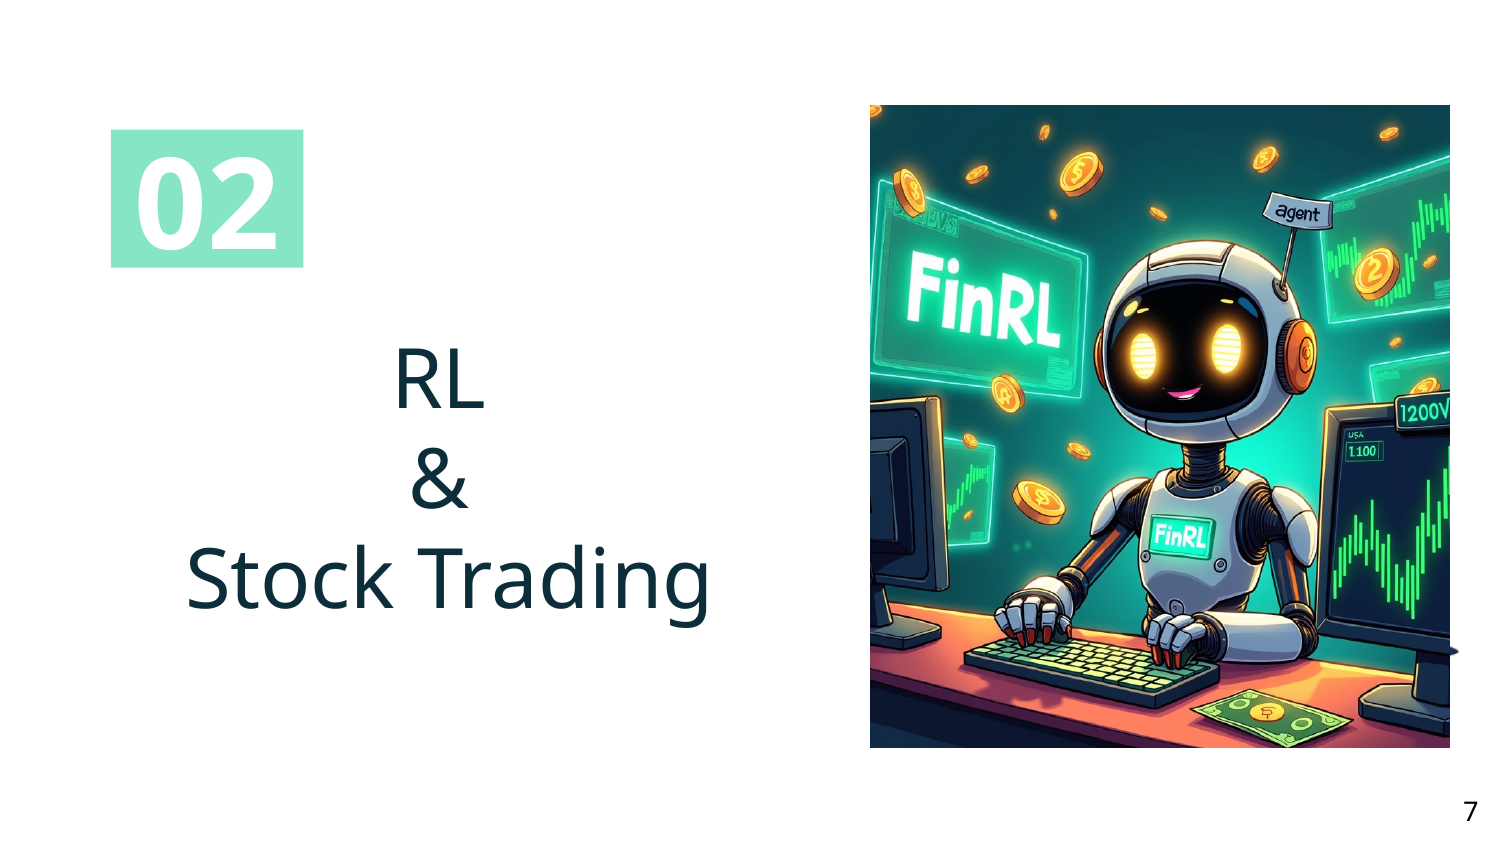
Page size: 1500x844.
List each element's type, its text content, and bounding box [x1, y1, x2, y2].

text_box RL & Stock Trading [0, 341, 865, 640]
slide_number ‹#› [1403, 779, 1494, 844]
picture [870, 105, 1468, 749]
title 02 [110, 129, 304, 268]
